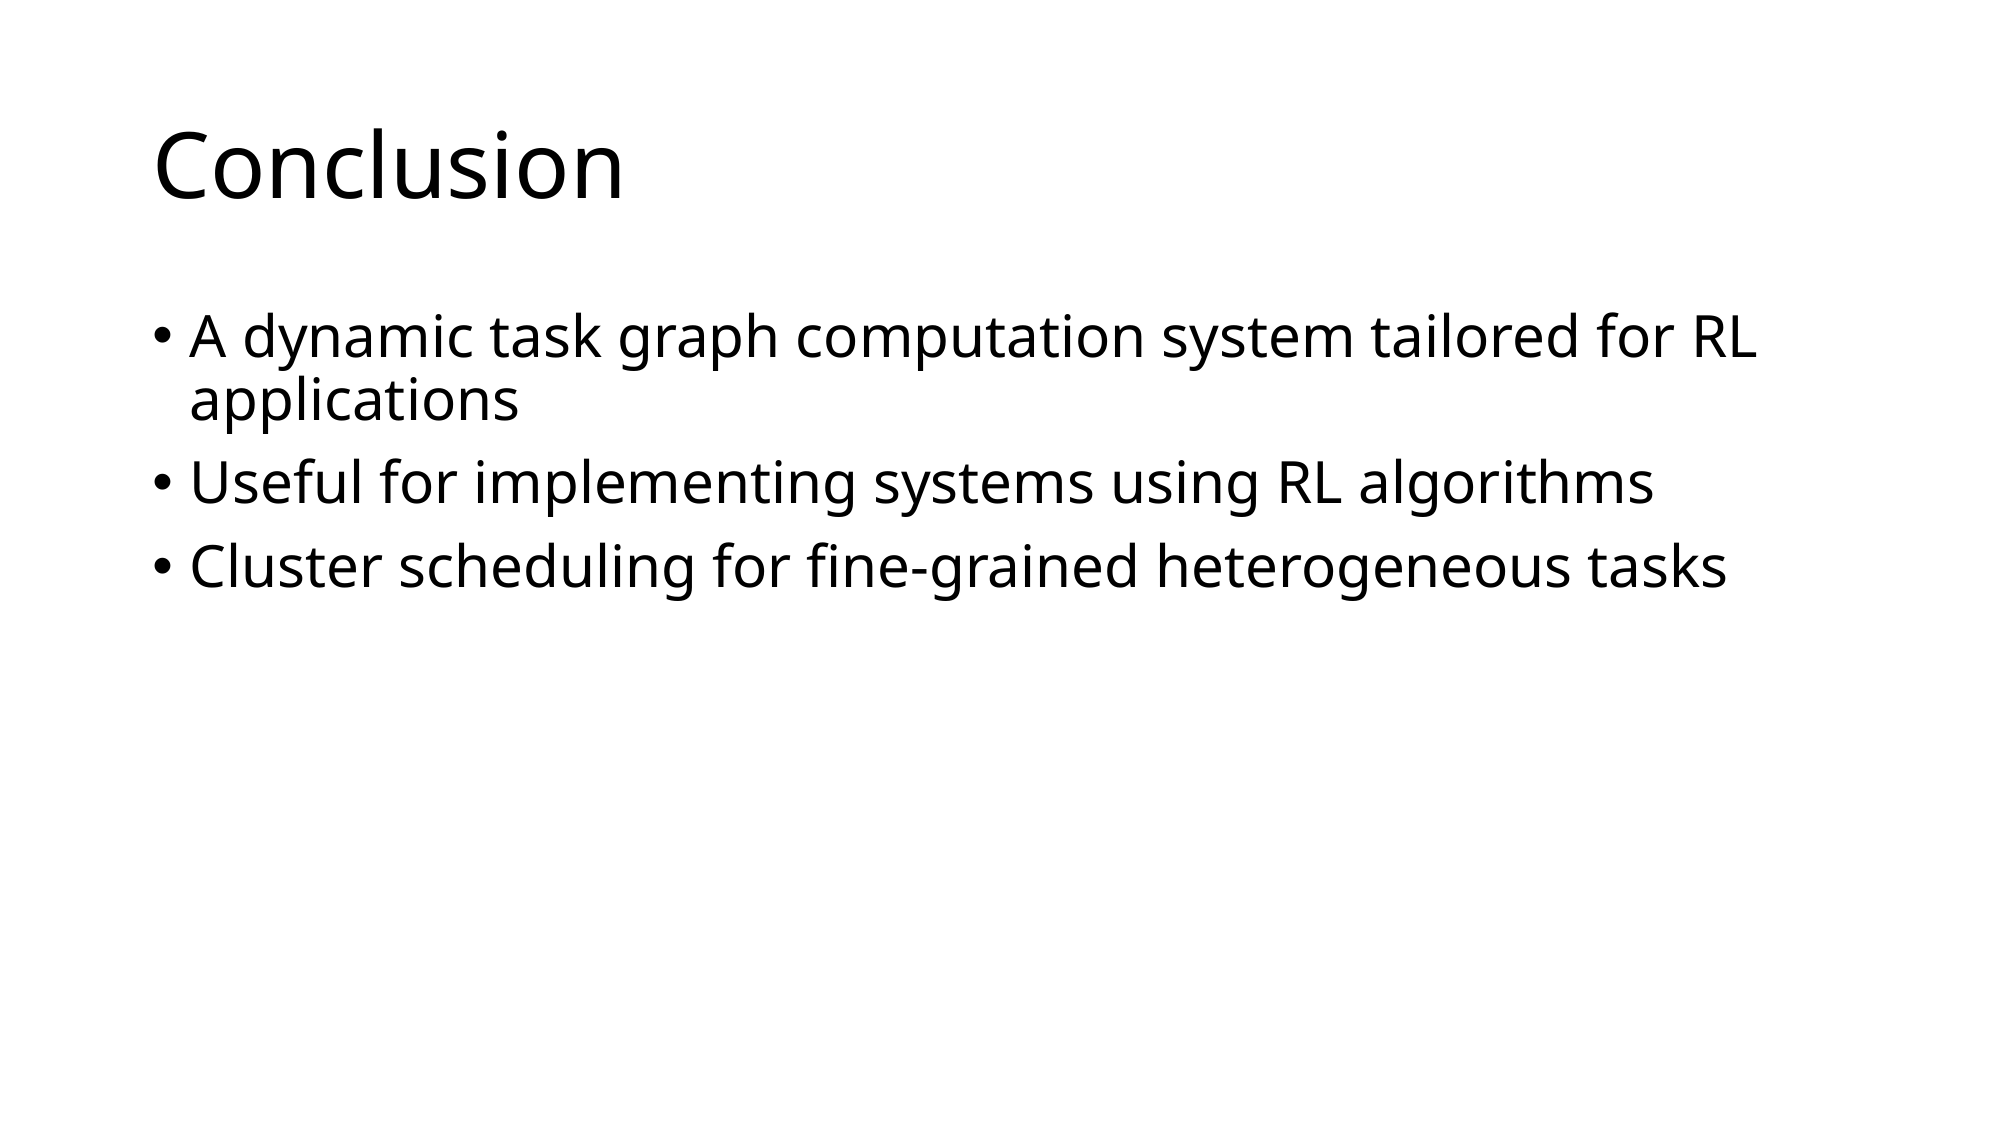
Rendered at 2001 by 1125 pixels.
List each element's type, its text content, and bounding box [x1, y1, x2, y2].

title Conclusion [137, 59, 1863, 278]
list A dynamic task graph computation system tailored for RL applications Useful for implementing systems using RL algorithms Cluster scheduling for fine-grained heterogeneous tasks [137, 299, 1863, 1014]
